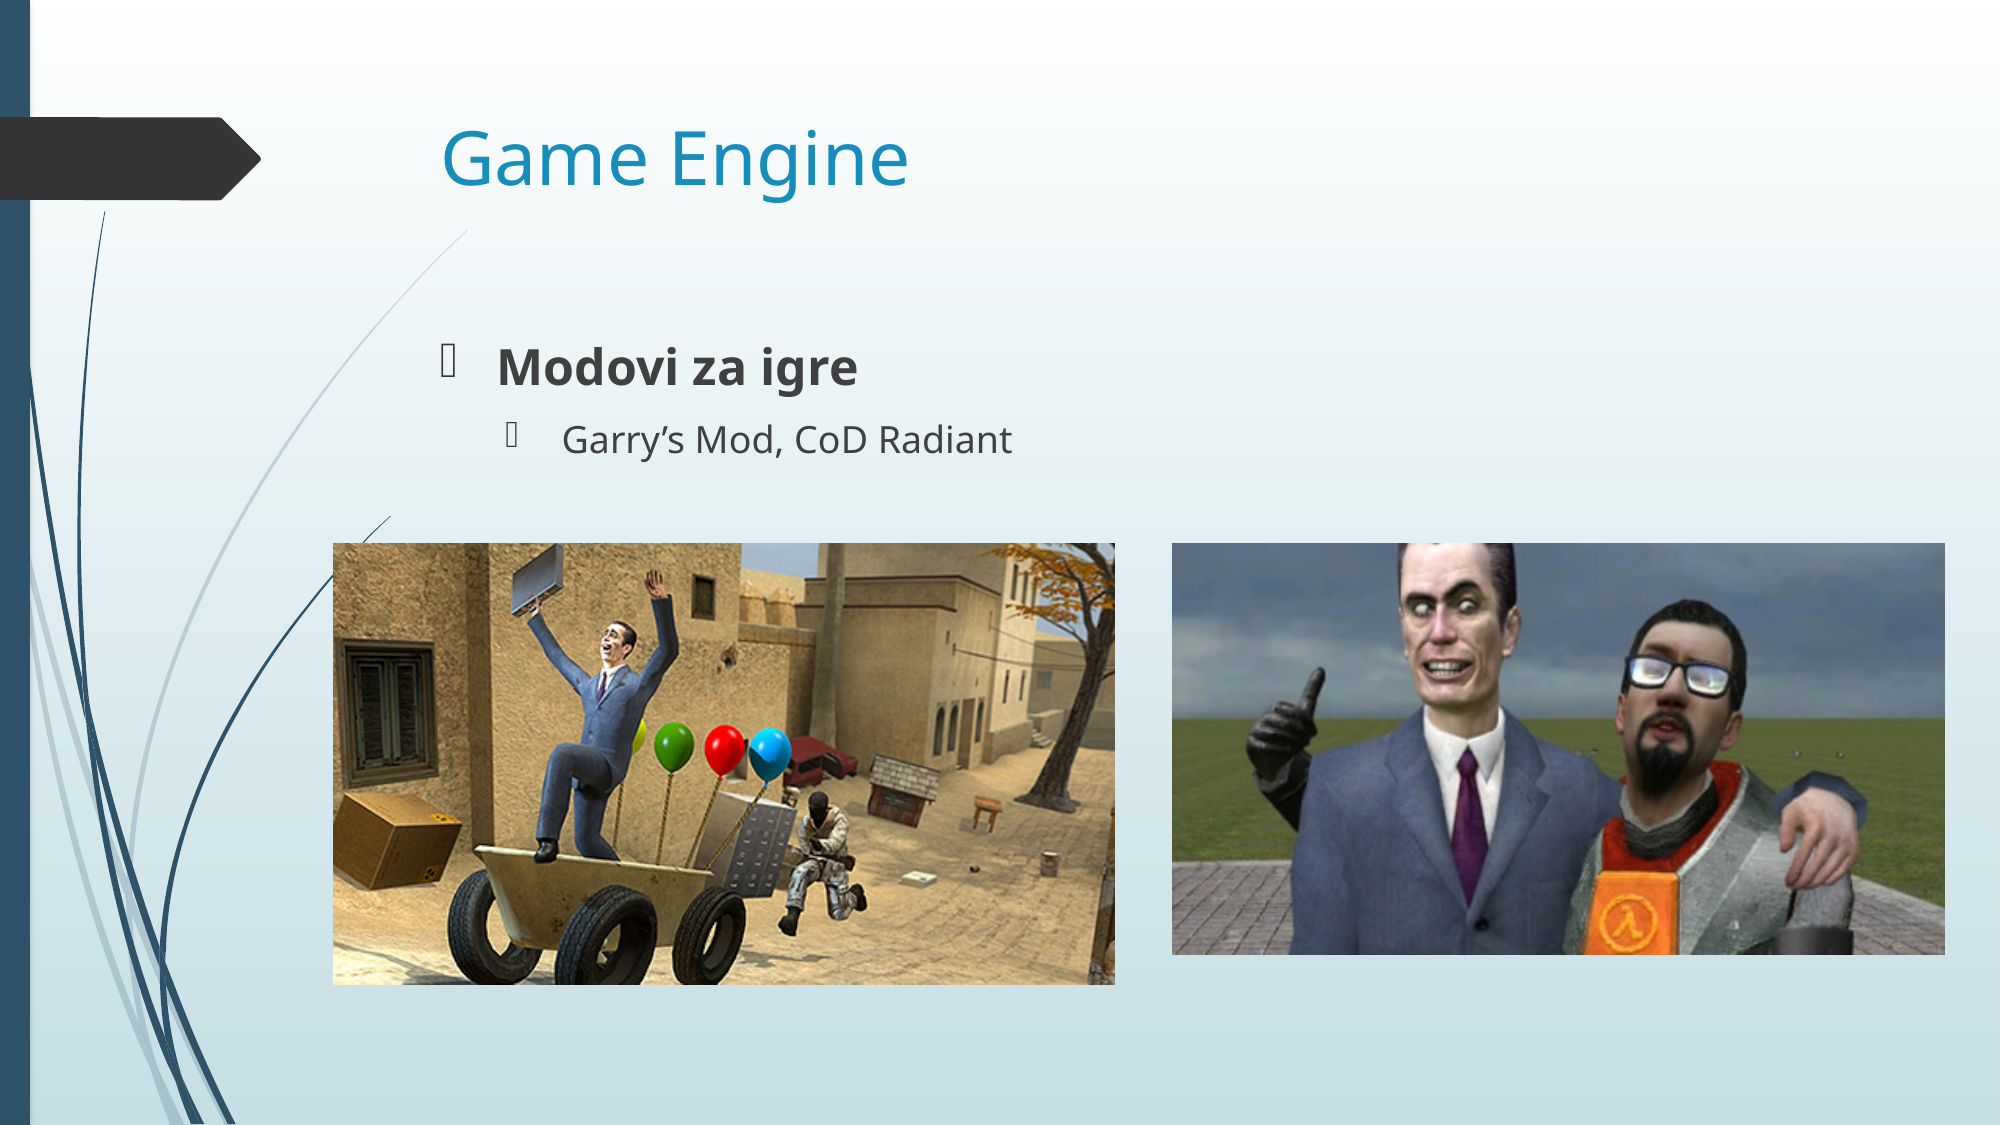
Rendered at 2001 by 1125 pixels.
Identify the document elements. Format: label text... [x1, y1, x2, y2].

list Modovi za igre Garry’s Mod, CoD Radiant [424, 327, 1919, 1045]
picture [1171, 543, 1946, 955]
picture [333, 543, 1115, 985]
title Game Engine [425, 102, 1888, 313]
